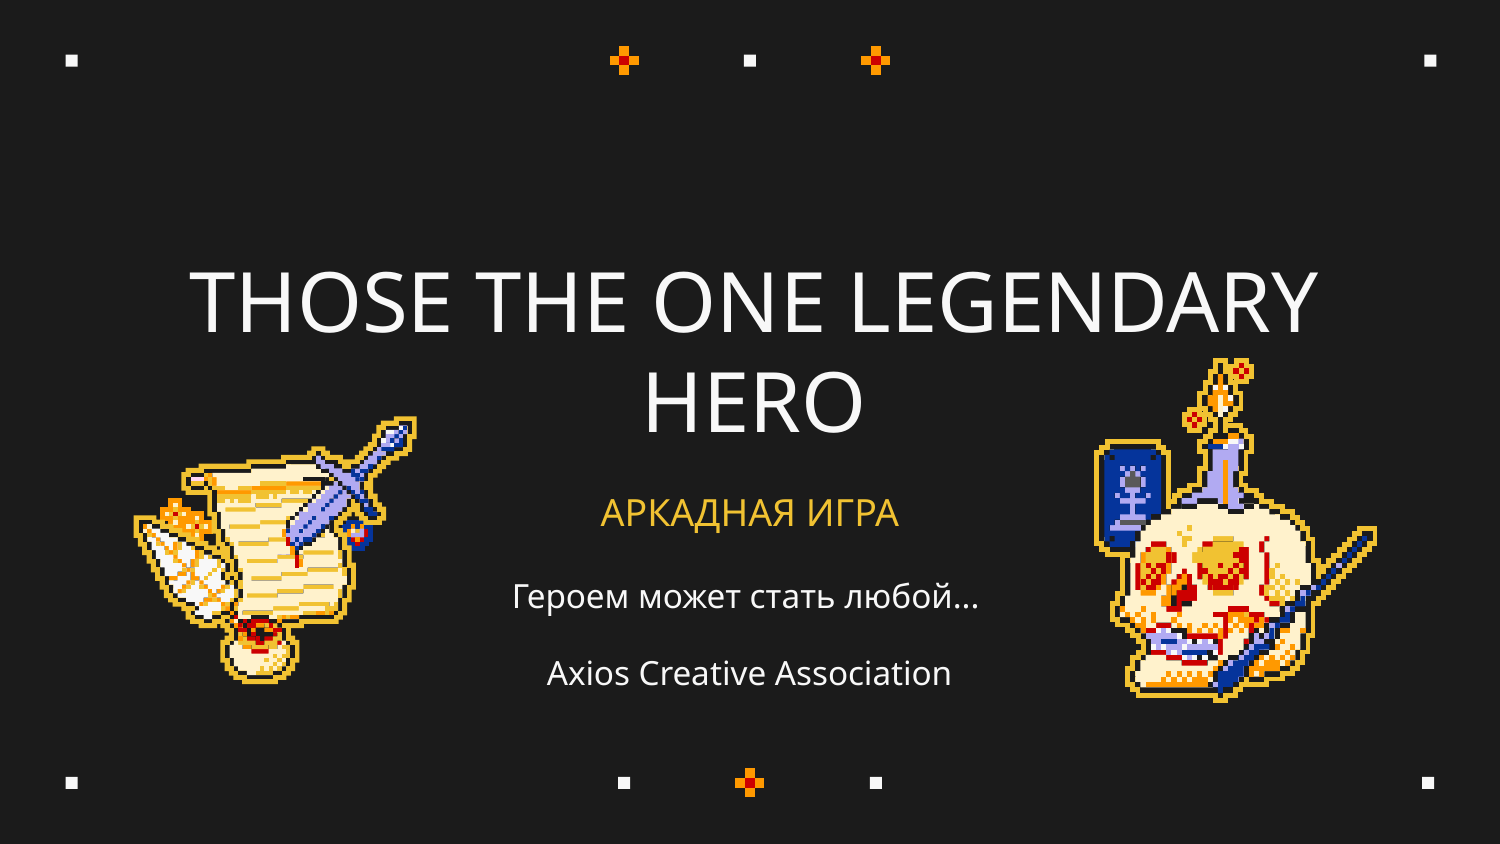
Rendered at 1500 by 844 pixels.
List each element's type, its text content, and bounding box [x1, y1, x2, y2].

subtitle Героем может стать любой... [417, 560, 1093, 639]
title АРКАДНАЯ ИГРА [417, 446, 1093, 550]
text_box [138, 420, 412, 680]
title THOSE THE ONE LEGENDARY HERO [159, 206, 1349, 446]
text_box Axios Creative Association [469, 645, 1031, 700]
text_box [1098, 362, 1373, 699]
